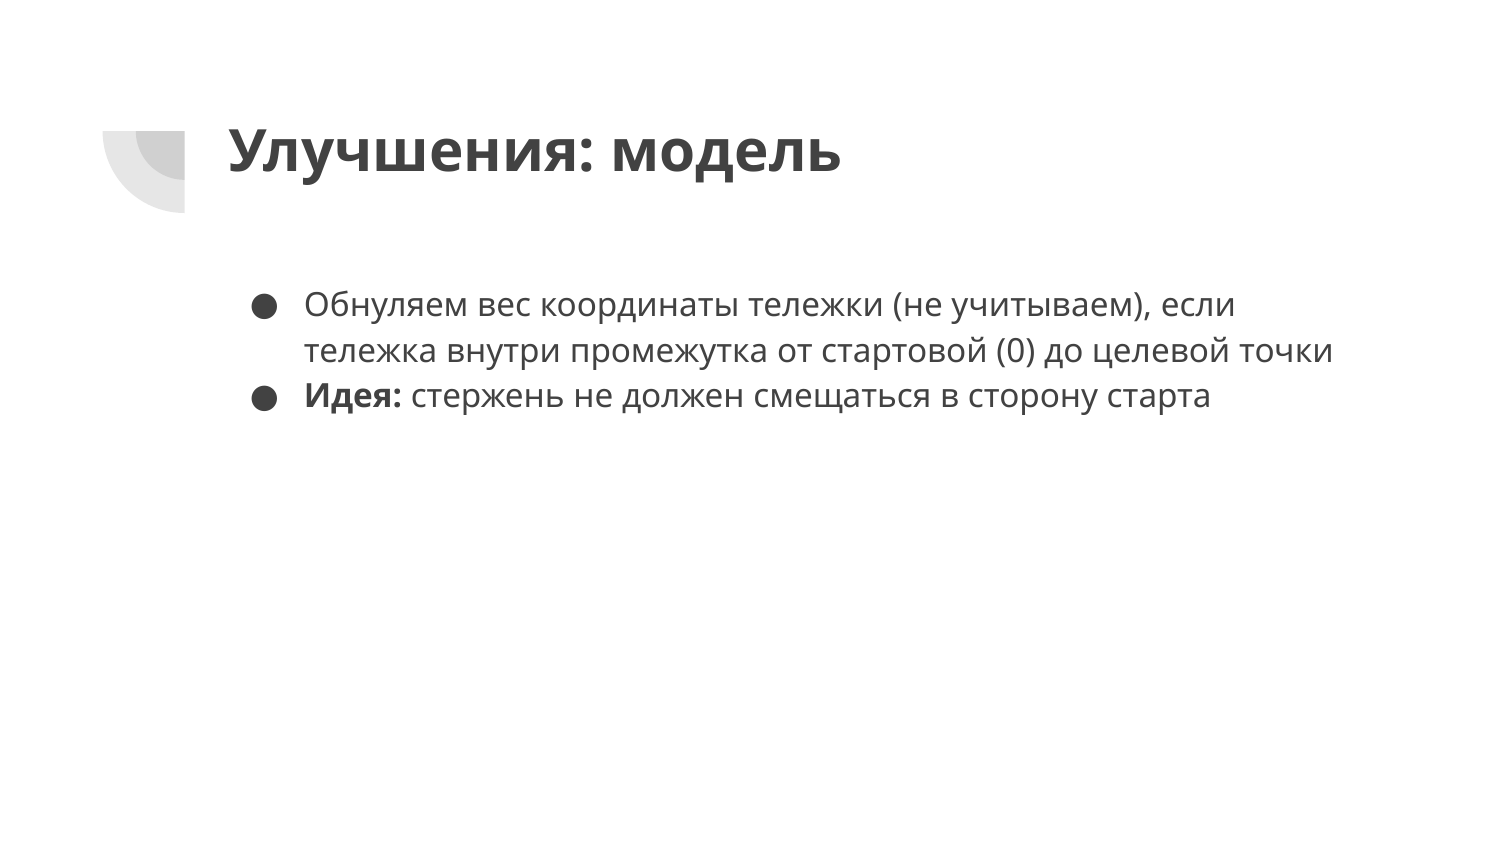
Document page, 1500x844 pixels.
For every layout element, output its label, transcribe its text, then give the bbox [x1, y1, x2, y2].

title Улучшения: модель [213, 98, 1368, 262]
list Обнуляем вес координаты тележки (не учитываем), если тележка внутри промежутка от стартовой (0) до целевой точки Идея: стержень не должен смещаться в сторону старта [213, 262, 1368, 680]
